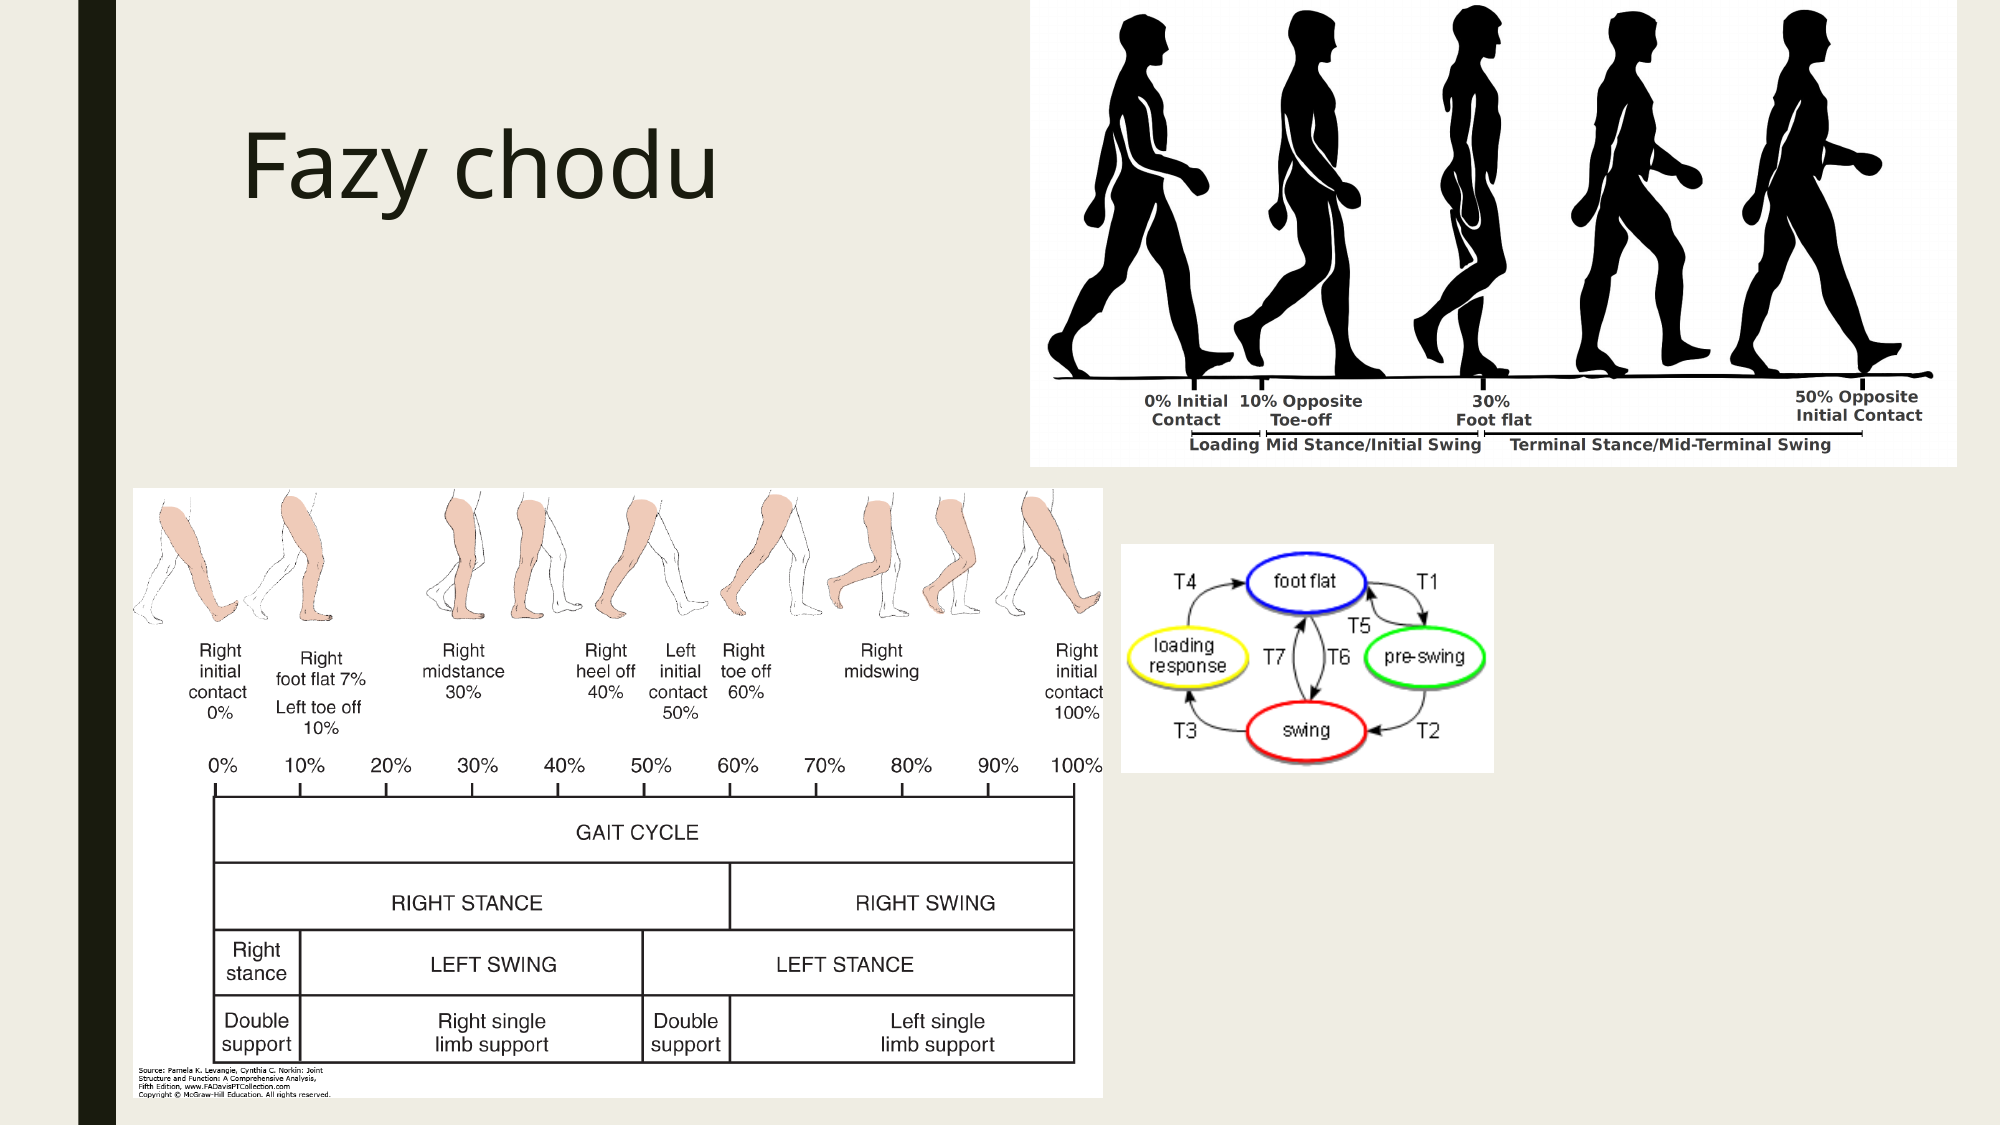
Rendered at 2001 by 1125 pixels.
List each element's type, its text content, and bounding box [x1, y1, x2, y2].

picture [1121, 544, 1494, 773]
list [1030, 0, 1957, 467]
title Fazy chodu [225, 112, 1030, 357]
picture [133, 488, 1103, 1098]
